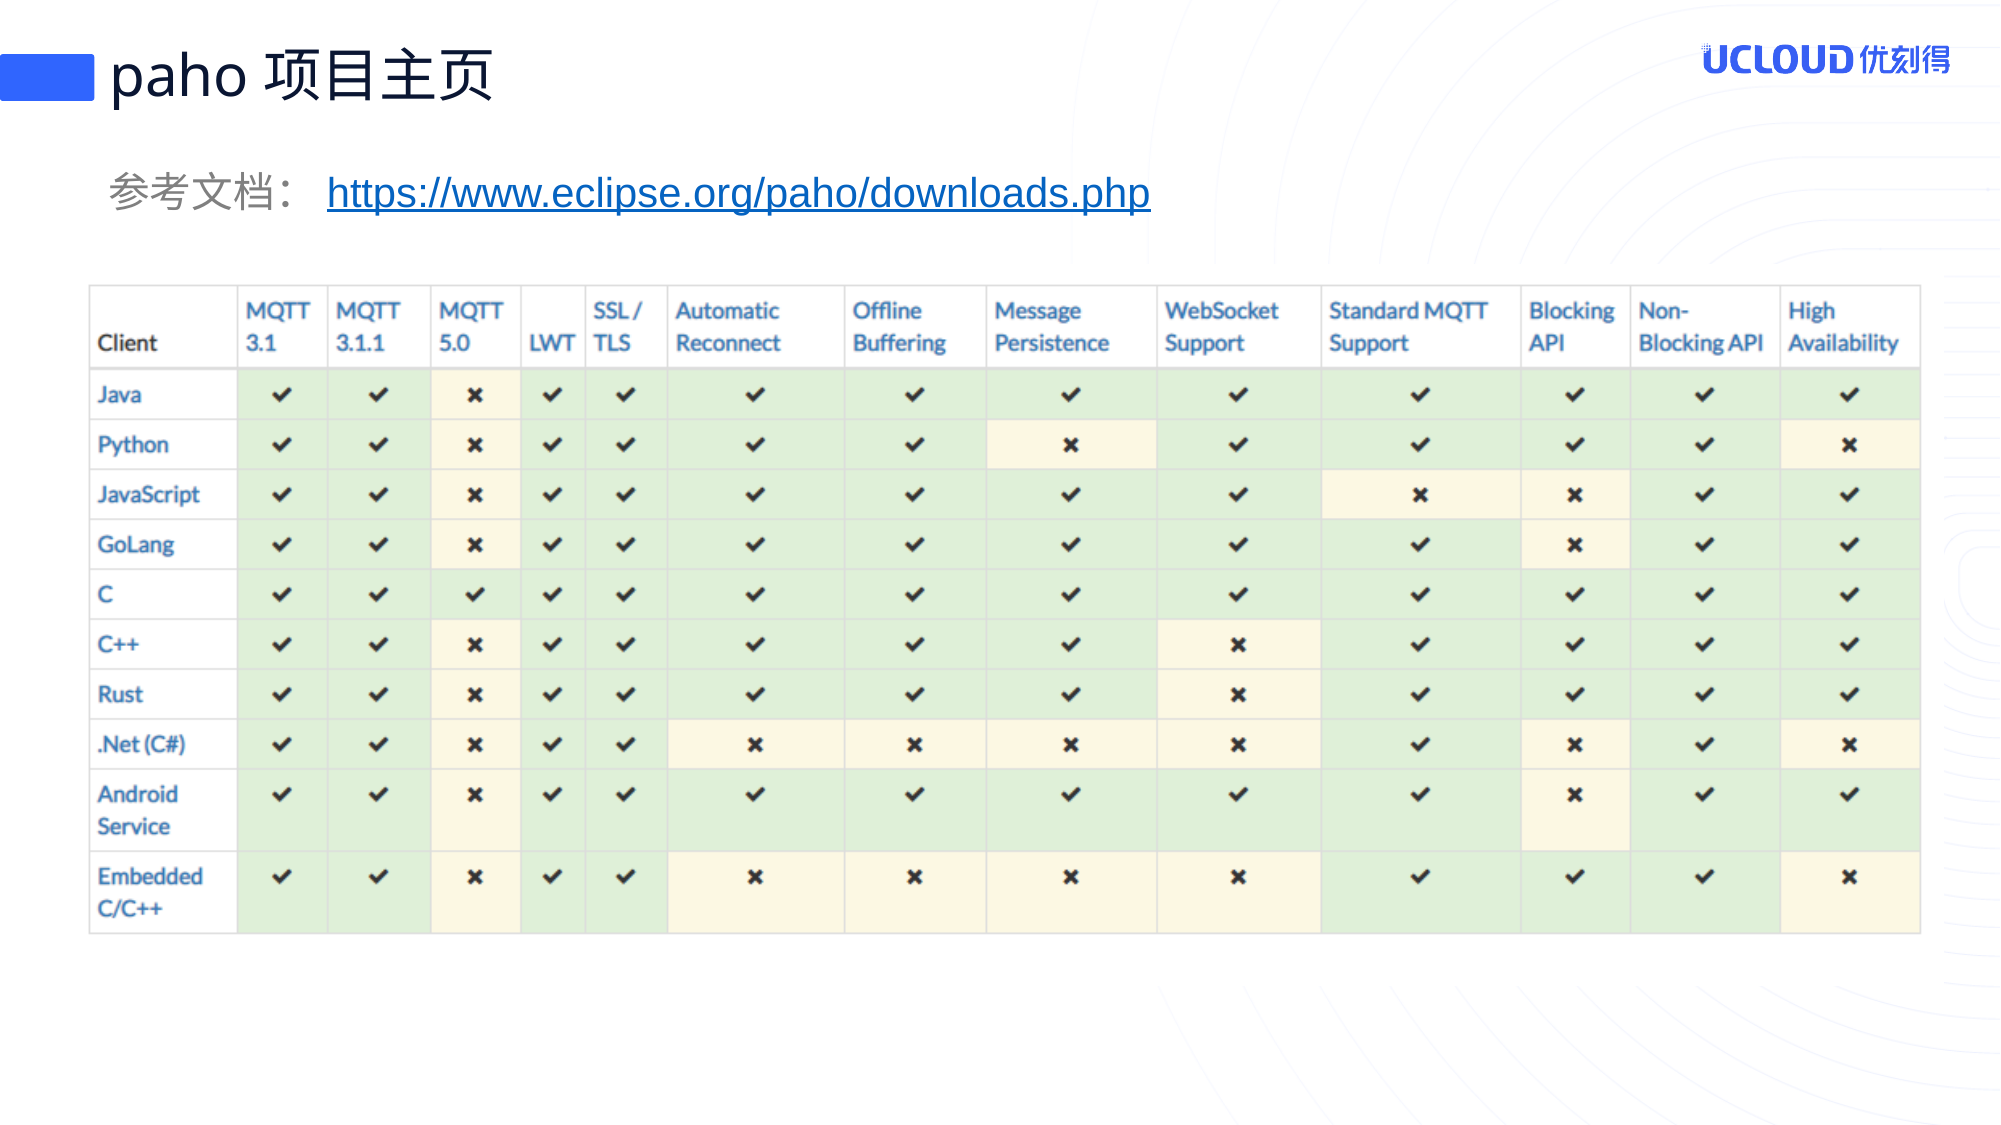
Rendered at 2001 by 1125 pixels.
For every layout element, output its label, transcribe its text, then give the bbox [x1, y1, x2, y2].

picture [0, 0, 2000, 1125]
text_box 参考文档：https://www.eclipse.org/paho/downloads.php [93, 158, 1166, 223]
title paho项目主页 [94, 38, 1481, 117]
